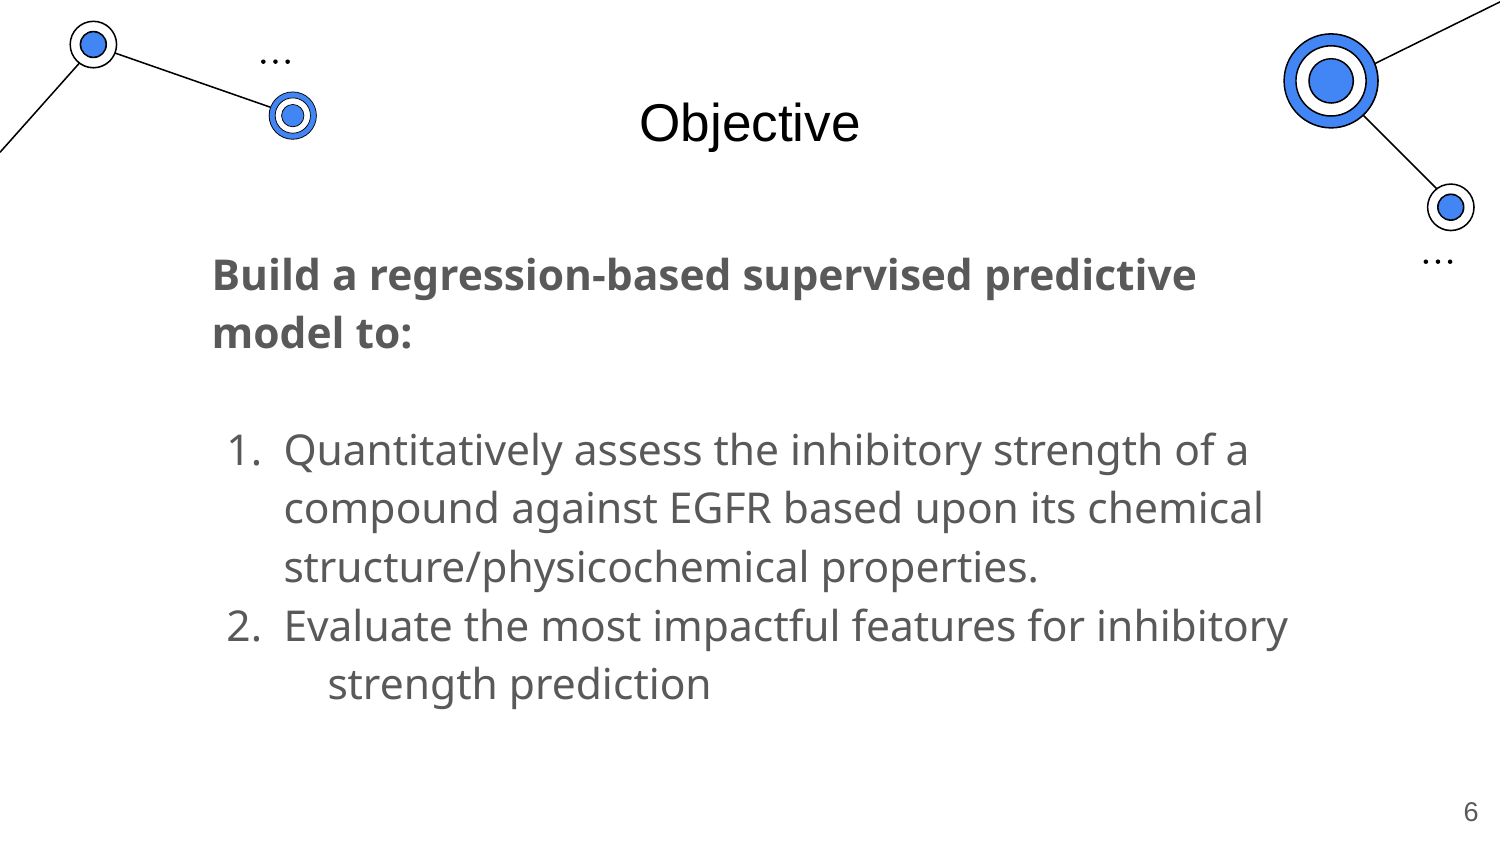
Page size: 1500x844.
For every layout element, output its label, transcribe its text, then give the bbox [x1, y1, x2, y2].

title Objective [51, 72, 1449, 167]
slide_number ‹#› [1403, 779, 1494, 844]
list Build a regression-based supervised predictive model to: Quantitatively assess the inhibitory strength of a compound against EGFR based upon its chemical structure/physicochemical properties. Evaluate the most impactful features for inhibitory strength prediction [196, 224, 1304, 844]
